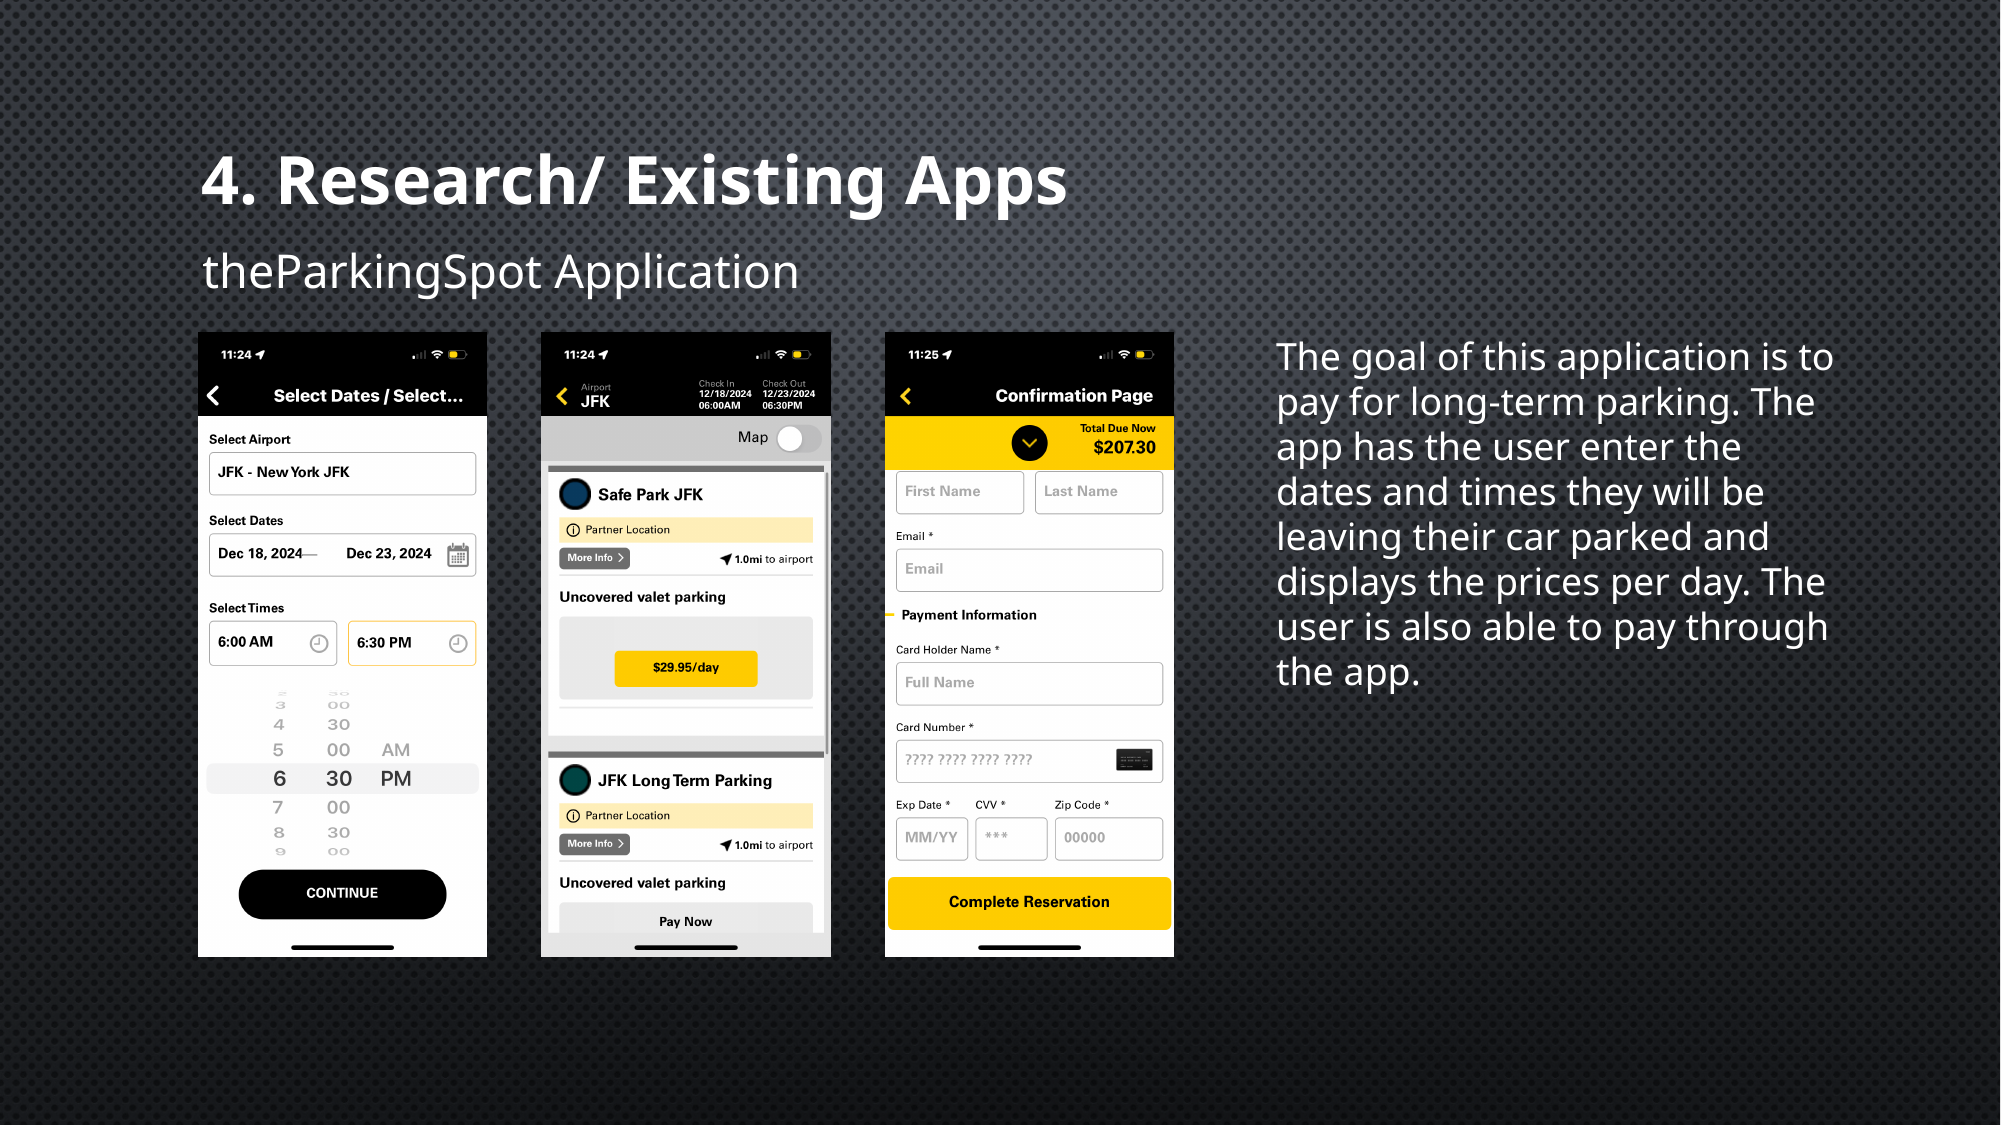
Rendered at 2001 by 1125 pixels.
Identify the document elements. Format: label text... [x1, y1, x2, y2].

title theParkingSpot Application [187, 235, 1146, 306]
text_box The goal of this application is to pay for long-term parking. The app has the user enter the dates and times they will be leaving their car parked and displays the prices per day. The user is also able to pay through the app. [1261, 325, 1862, 701]
picture [198, 331, 487, 957]
text_box 4. Research/ Existing Apps [186, 121, 1221, 235]
picture [541, 331, 831, 957]
picture [885, 331, 1174, 957]
